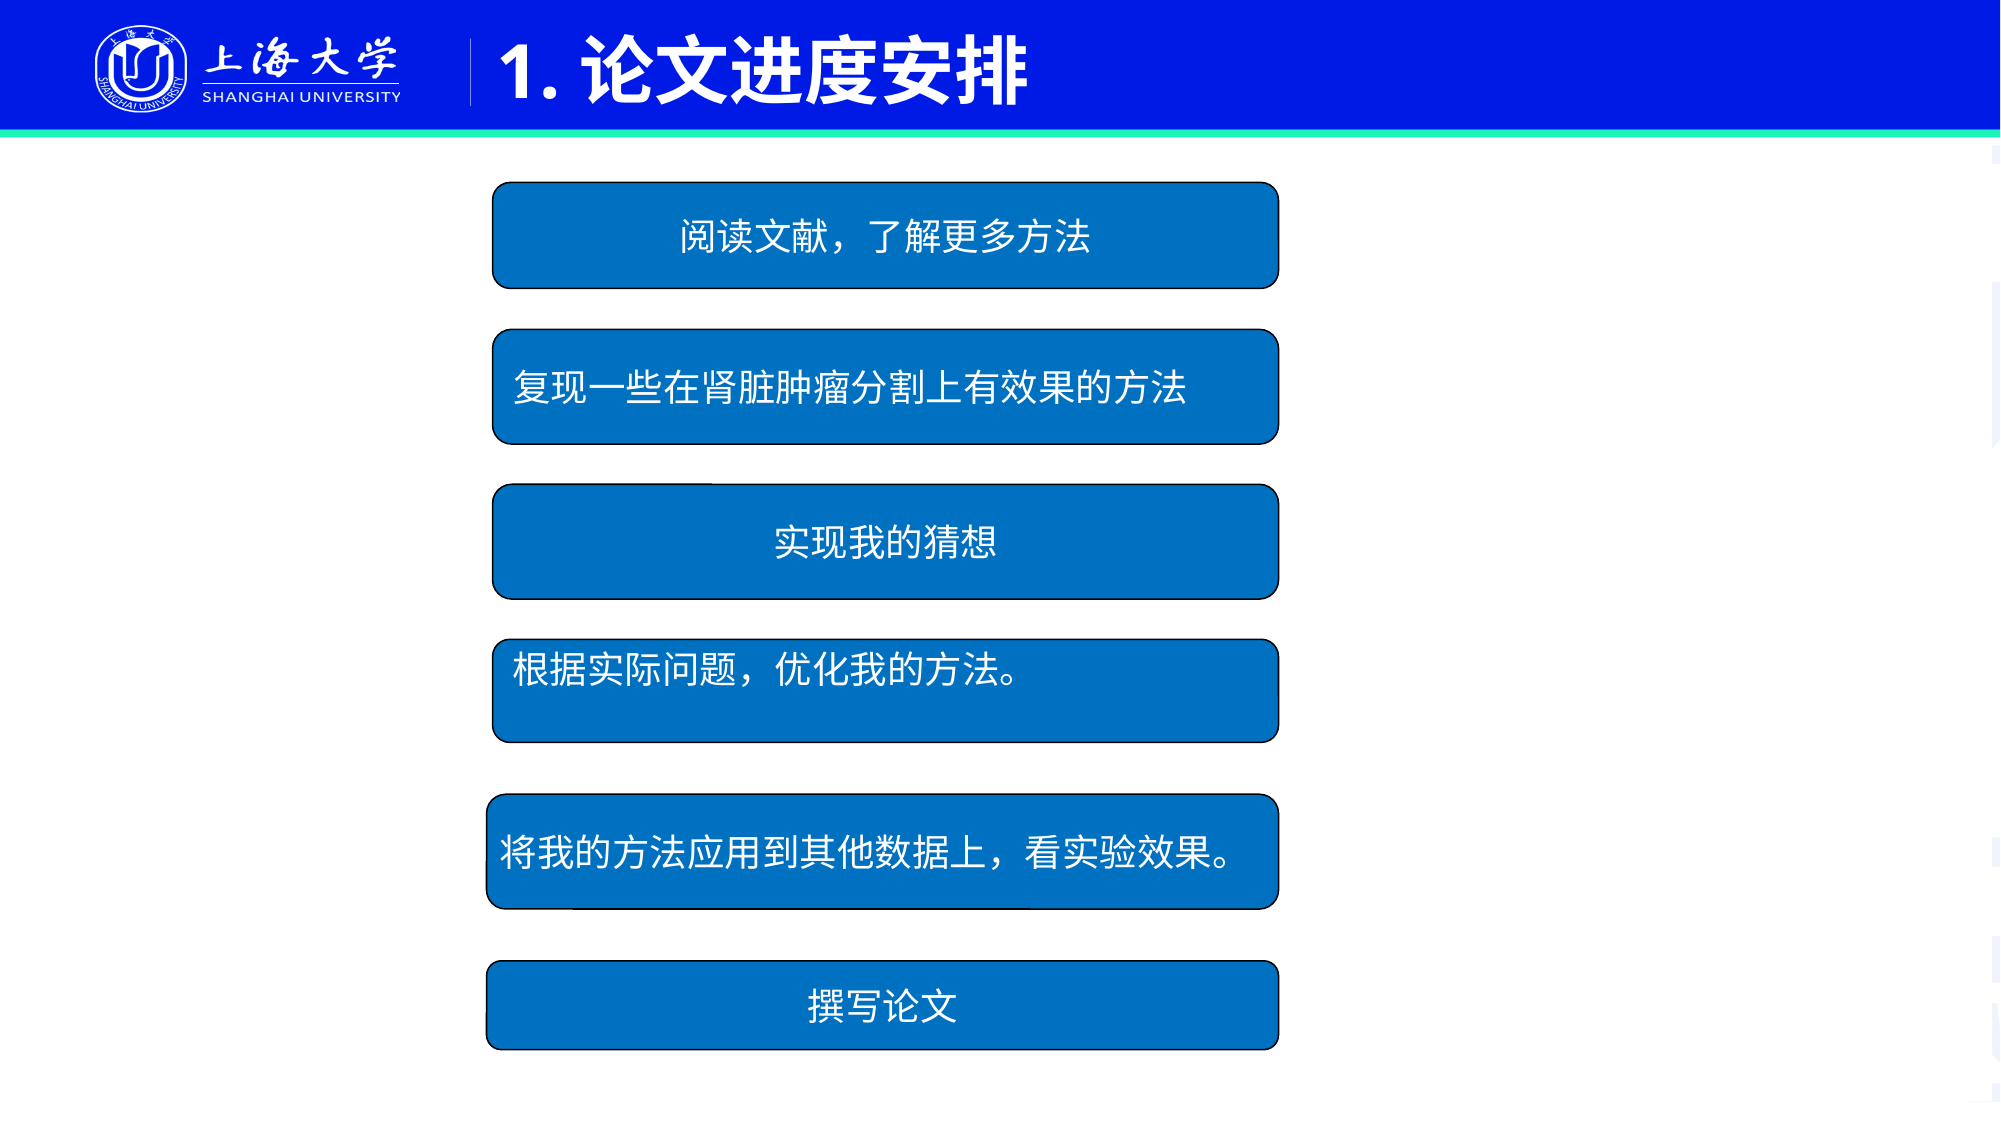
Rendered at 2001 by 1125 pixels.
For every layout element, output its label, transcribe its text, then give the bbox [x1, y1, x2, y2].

text_box 实现我的猜想 [492, 484, 1279, 600]
text_box 1.论文进度安排 [482, 15, 1044, 121]
text_box 撰写论文 [486, 960, 1279, 1050]
picture [0, 0, 2001, 1125]
text_box 根据实际问题，优化我的方法。 [492, 639, 1279, 743]
text_box 阅读文献，了解更多方法 [492, 182, 1279, 289]
text_box 将我的方法应用到其他数据上，看实验效果。 [486, 794, 1279, 910]
text_box 复现一些在肾脏肿瘤分割上有效果的方法 [492, 329, 1279, 445]
